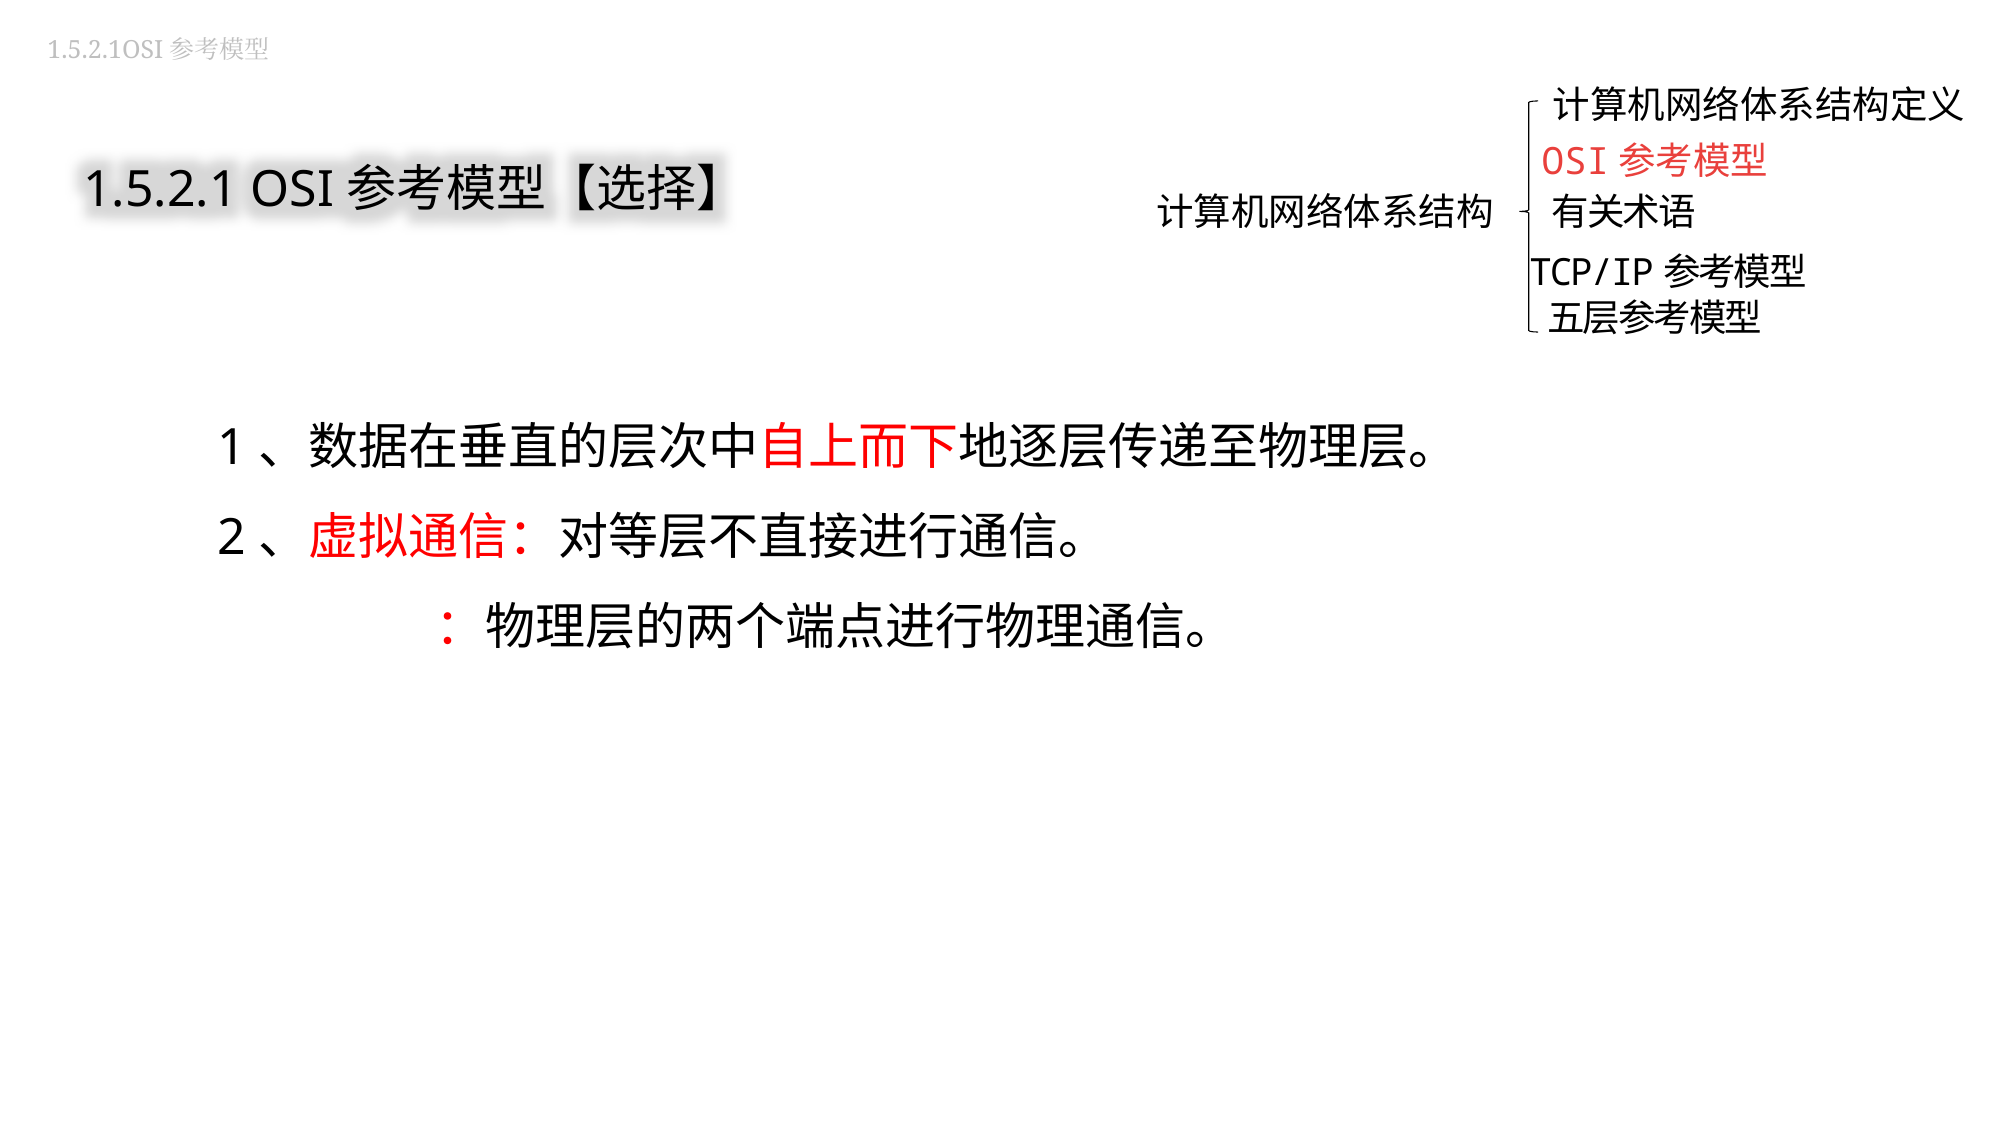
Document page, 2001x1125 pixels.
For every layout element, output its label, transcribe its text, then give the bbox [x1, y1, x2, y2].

text_box 1.5.2.1 OSI参考模型【选择】 [65, 93, 966, 250]
text_box 1、数据在垂直的层次中自上而下地逐层传递至物理层。 2、虚拟通信：对等层不直接进行通信。 实通信：物理层的两个端点进行物理通信。 [202, 377, 1648, 662]
text_box 计算机网络体系结构定义 [1538, 73, 1987, 134]
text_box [1141, 100, 1864, 347]
text_box 1.5.2.1OSI参考模型 [32, 26, 413, 71]
